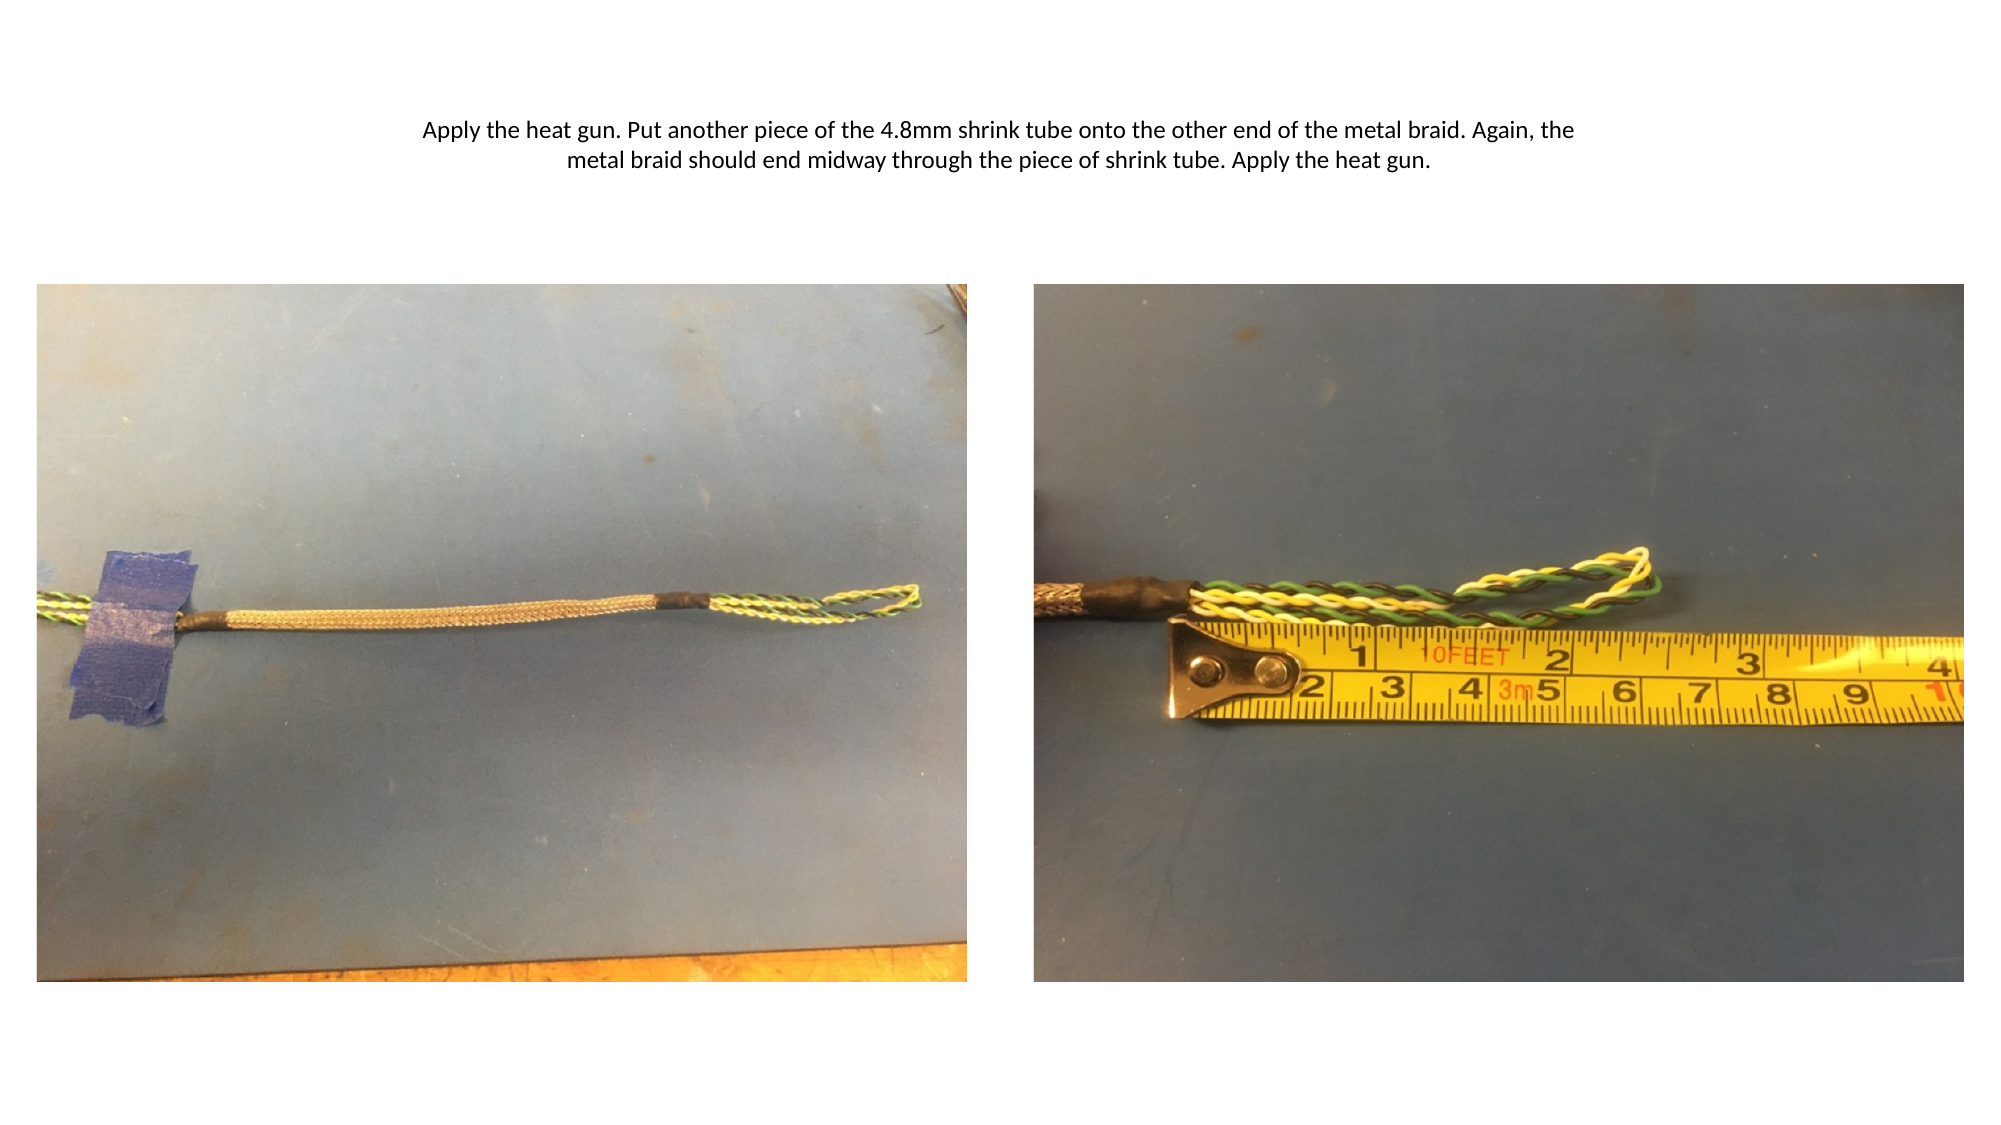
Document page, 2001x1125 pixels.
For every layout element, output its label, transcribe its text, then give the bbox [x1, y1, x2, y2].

picture [1035, 167, 1963, 1098]
text_box Apply the heat gun. Put another piece of the 4.8mm shrink tube onto the other end of the metal braid. Again, the metal braid should end midway through the piece of shrink tube. Apply the heat gun. [403, 105, 1597, 181]
picture [38, 167, 966, 1098]
